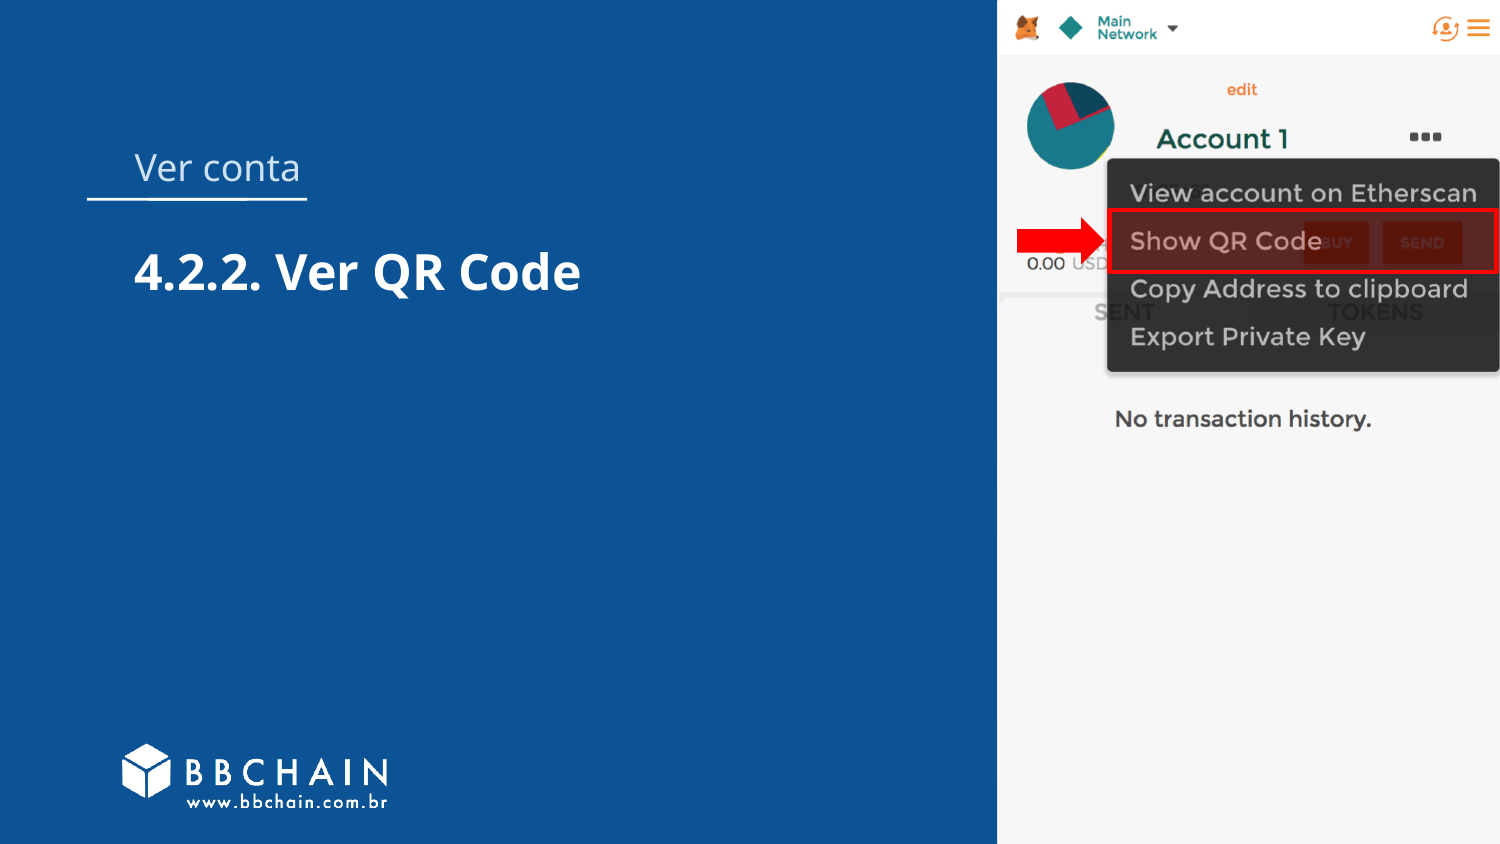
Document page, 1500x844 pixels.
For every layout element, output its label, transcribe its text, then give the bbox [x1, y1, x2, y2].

picture [122, 743, 387, 808]
picture [997, 0, 1500, 844]
title 4.2.2. Ver QR Code [119, 216, 932, 466]
text_box Ver conta [119, 0, 964, 204]
